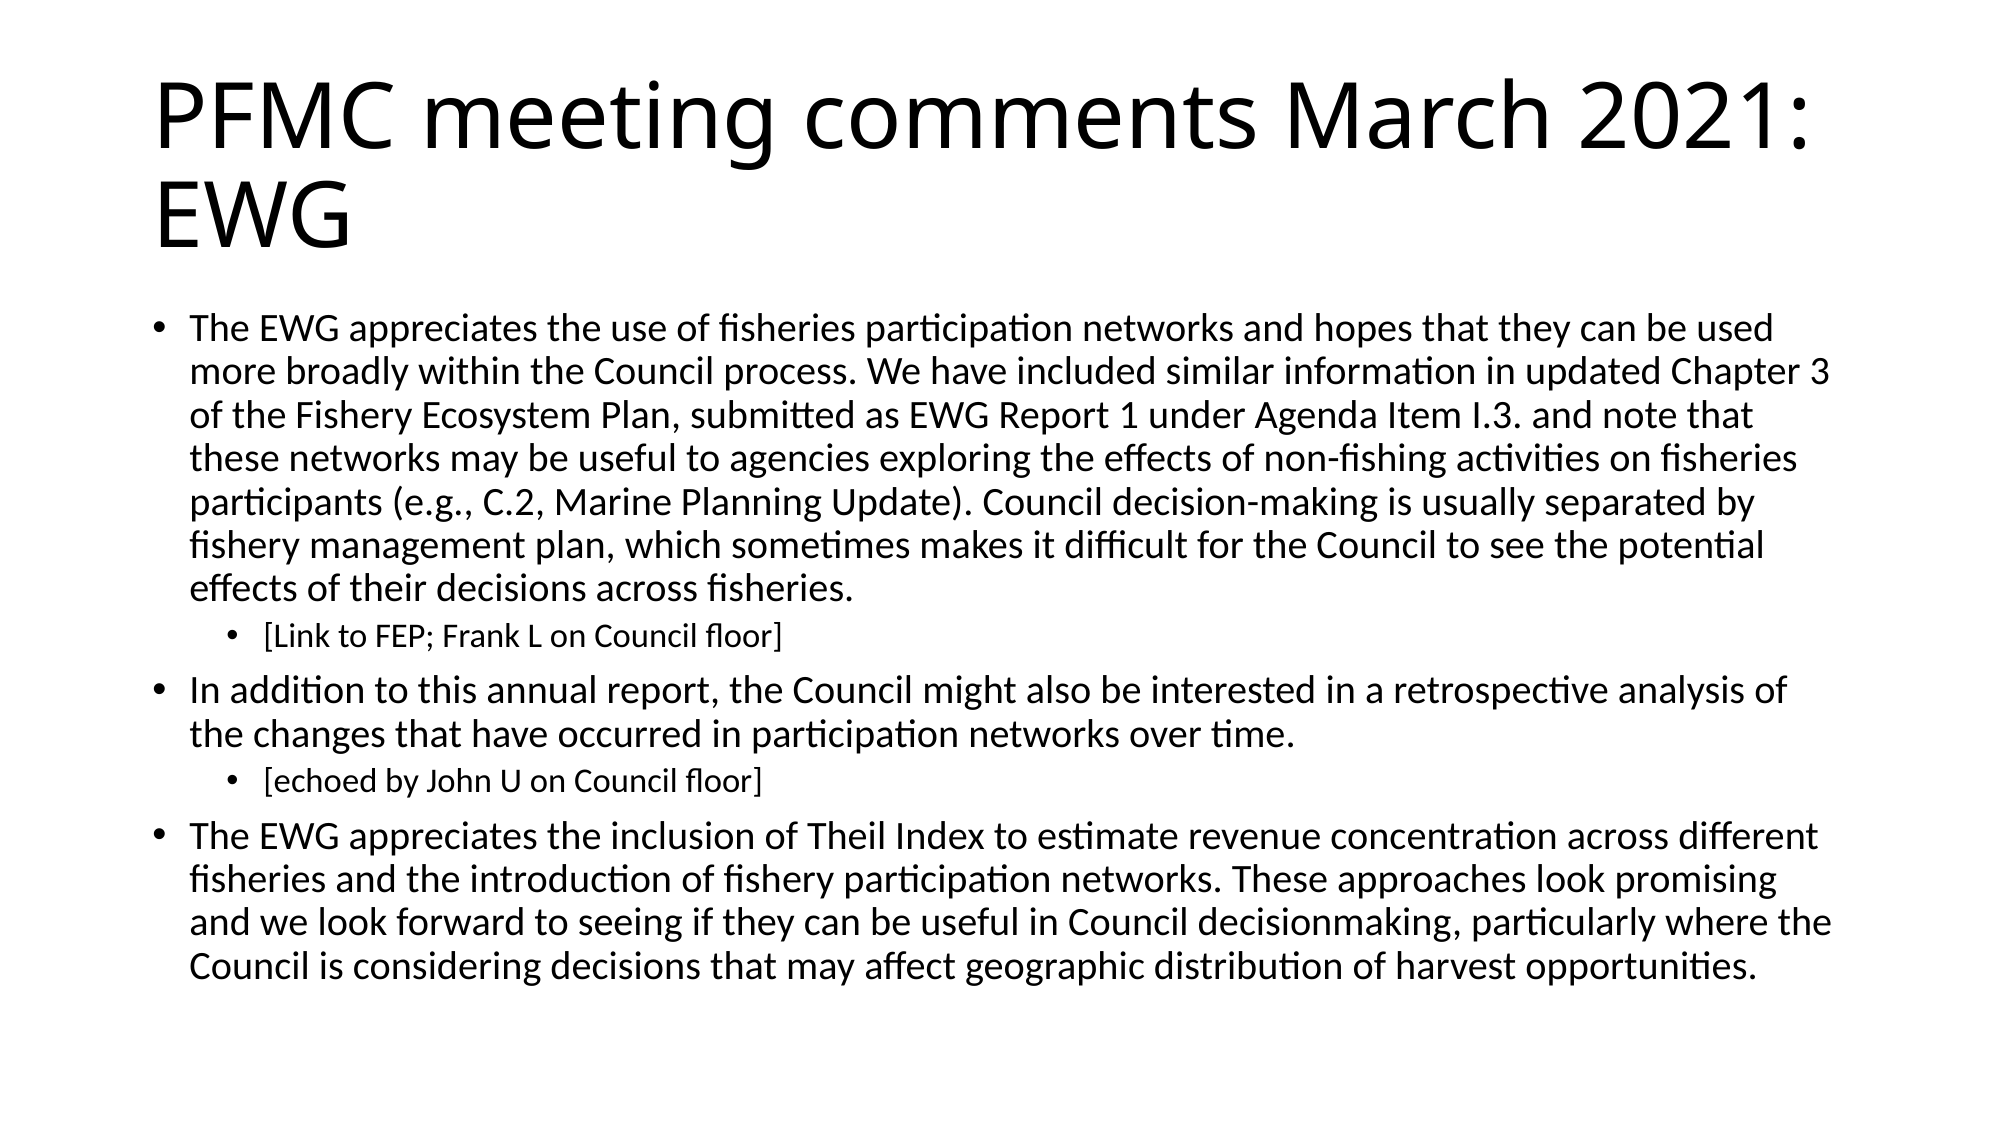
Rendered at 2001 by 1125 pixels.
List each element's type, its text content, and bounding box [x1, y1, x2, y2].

title PFMC meeting comments March 2021: EWG [137, 59, 1863, 278]
list The EWG appreciates the use of fisheries participation networks and hopes that they can be used more broadly within the Council process. We have included similar information in updated Chapter 3 of the Fishery Ecosystem Plan, submitted as EWG Report 1 under Agenda Item I.3. and note that these networks may be useful to agencies exploring the effects of non-fishing activities on fisheries participants (e.g., C.2, Marine Planning Update). Council decision-making is usually separated by fishery management plan, which sometimes makes it difficult for the Council to see the potential effects of their decisions across fisheries. [Link to FEP; Frank L on Council floor] In addition to this annual report, the Council might also be interested in a retrospective analysis of the changes that have occurred in participation networks over time. [echoed by John U on Council floor] The EWG appreciates the inclusion of Theil Index to estimate revenue concentration across different fisheries and the introduction of fishery participation networks. These approaches look promising and we look forward to seeing if they can be useful in Council decisionmaking, particularly where the Council is considering decisions that may affect geographic distribution of harvest opportunities. [137, 299, 1863, 1014]
